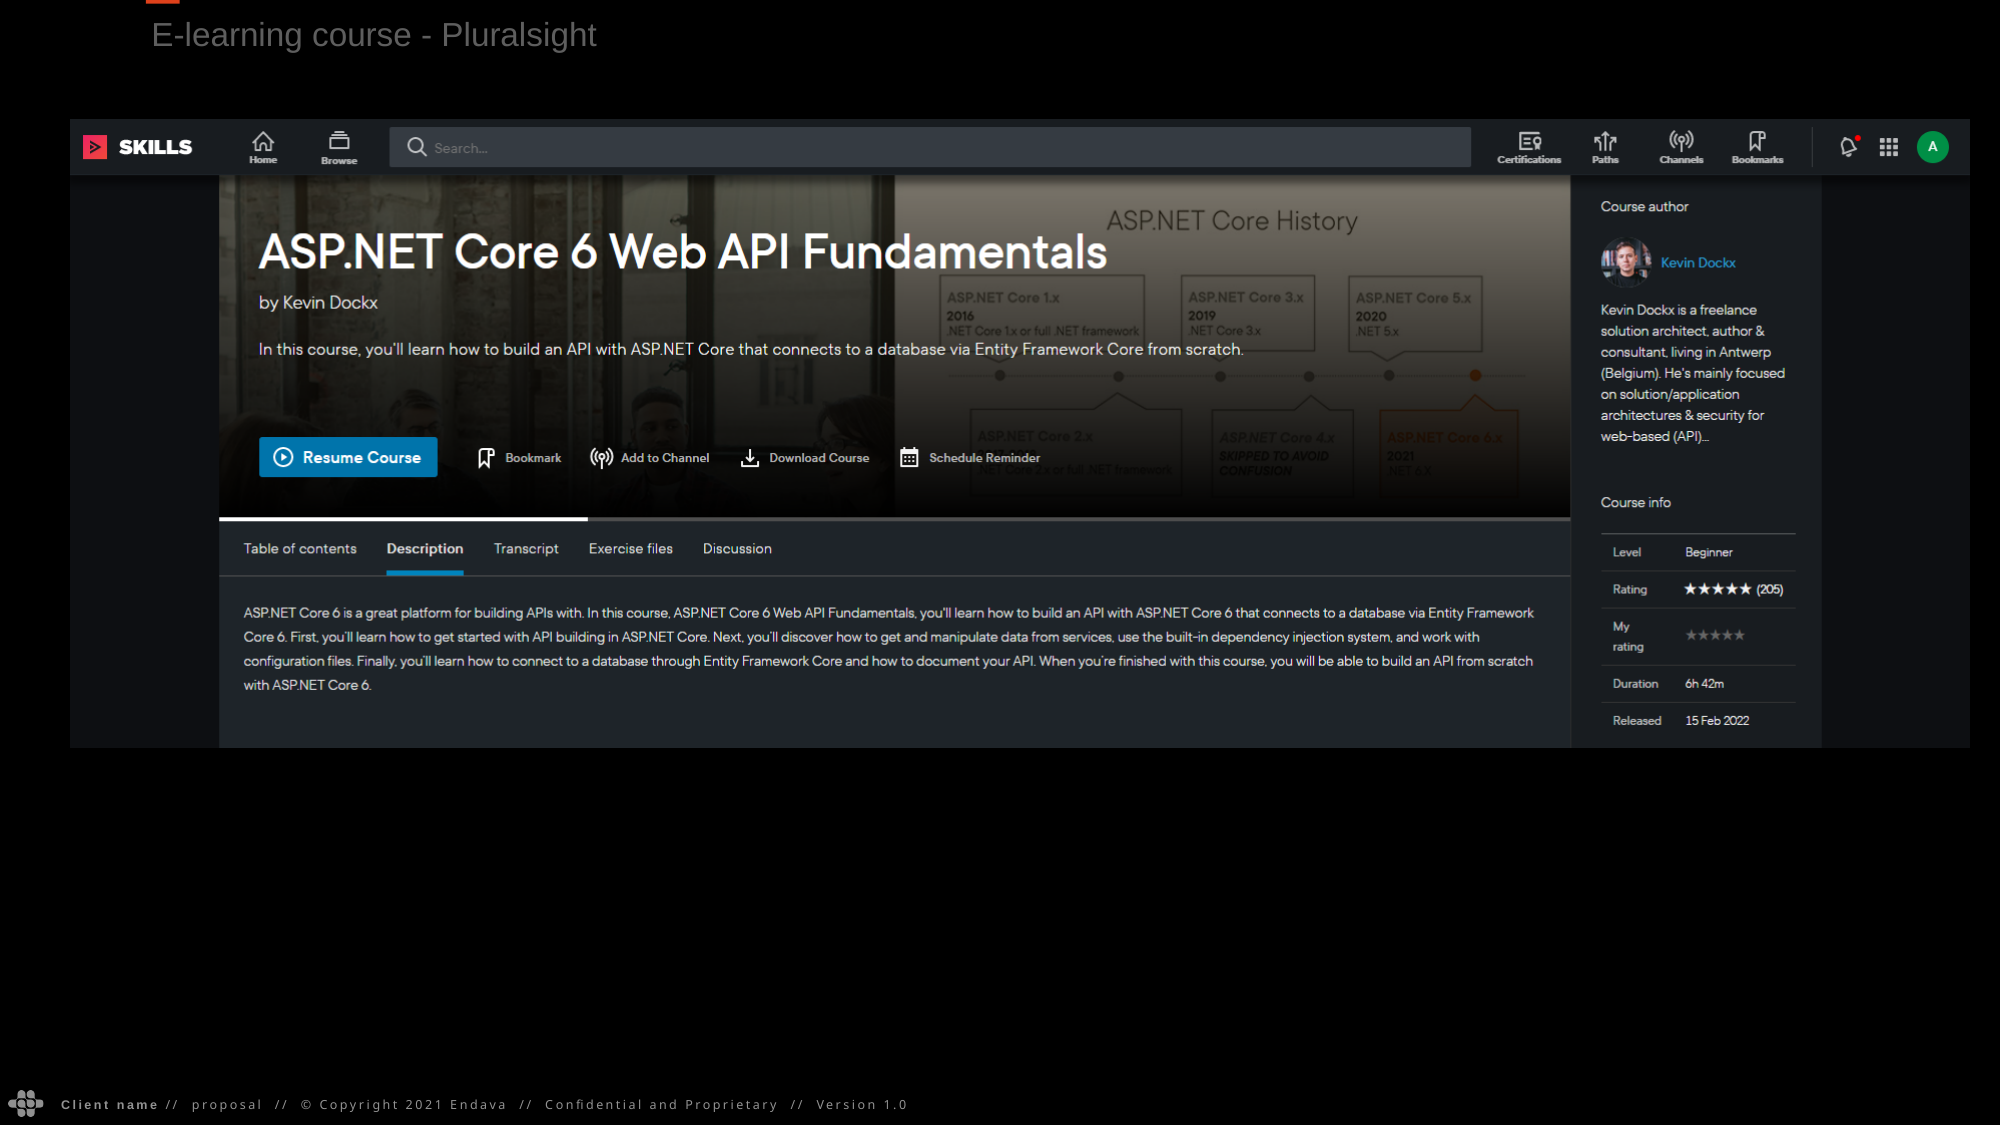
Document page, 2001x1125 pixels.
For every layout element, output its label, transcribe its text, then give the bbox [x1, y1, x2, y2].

picture [69, 119, 1970, 748]
list E-learning course - Pluralsight [139, 0, 615, 66]
